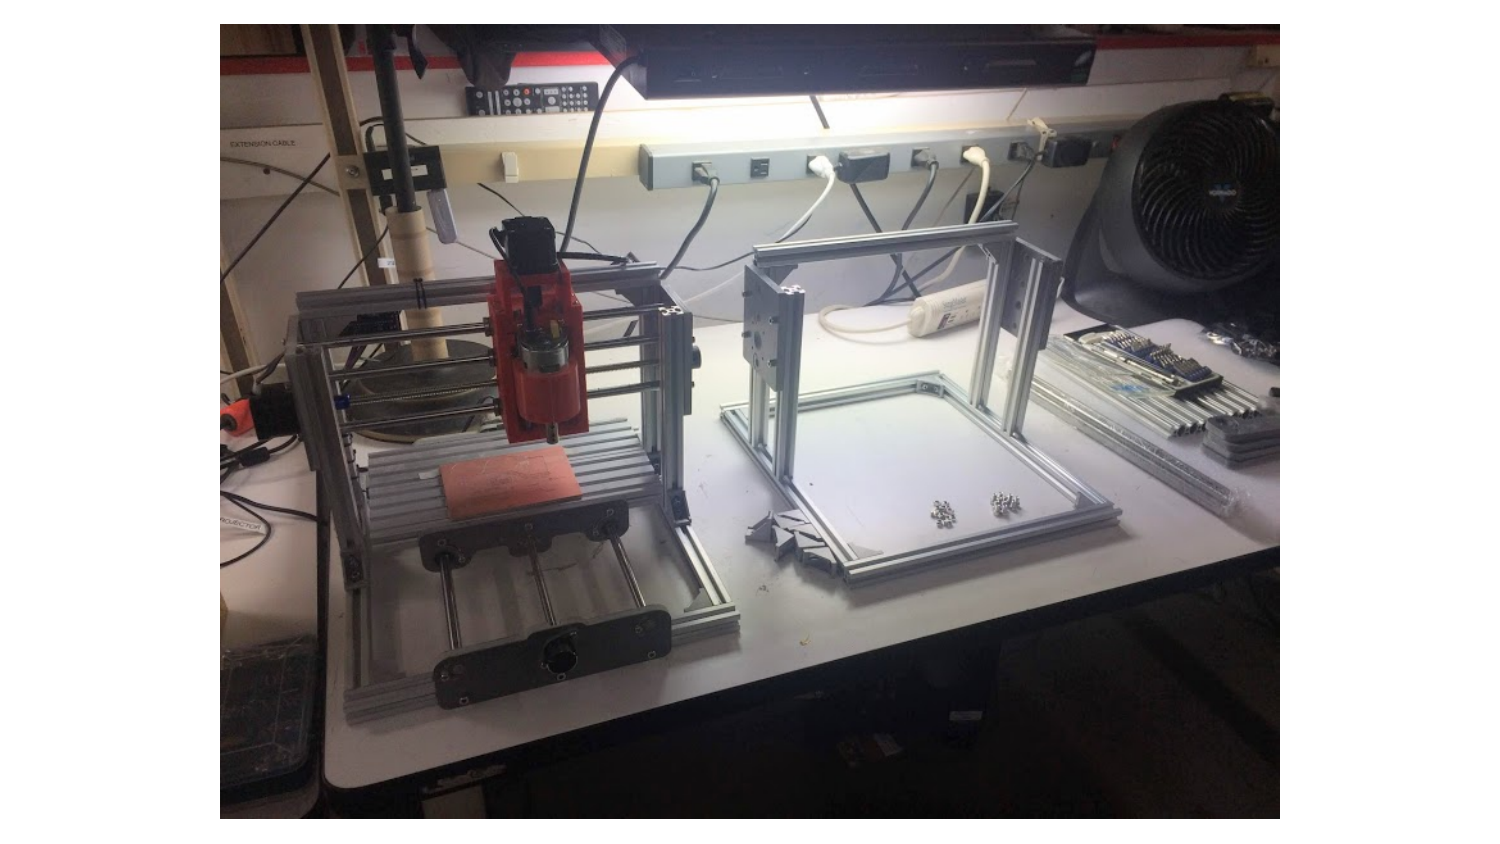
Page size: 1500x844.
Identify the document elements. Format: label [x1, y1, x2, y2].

picture [220, 24, 1280, 819]
